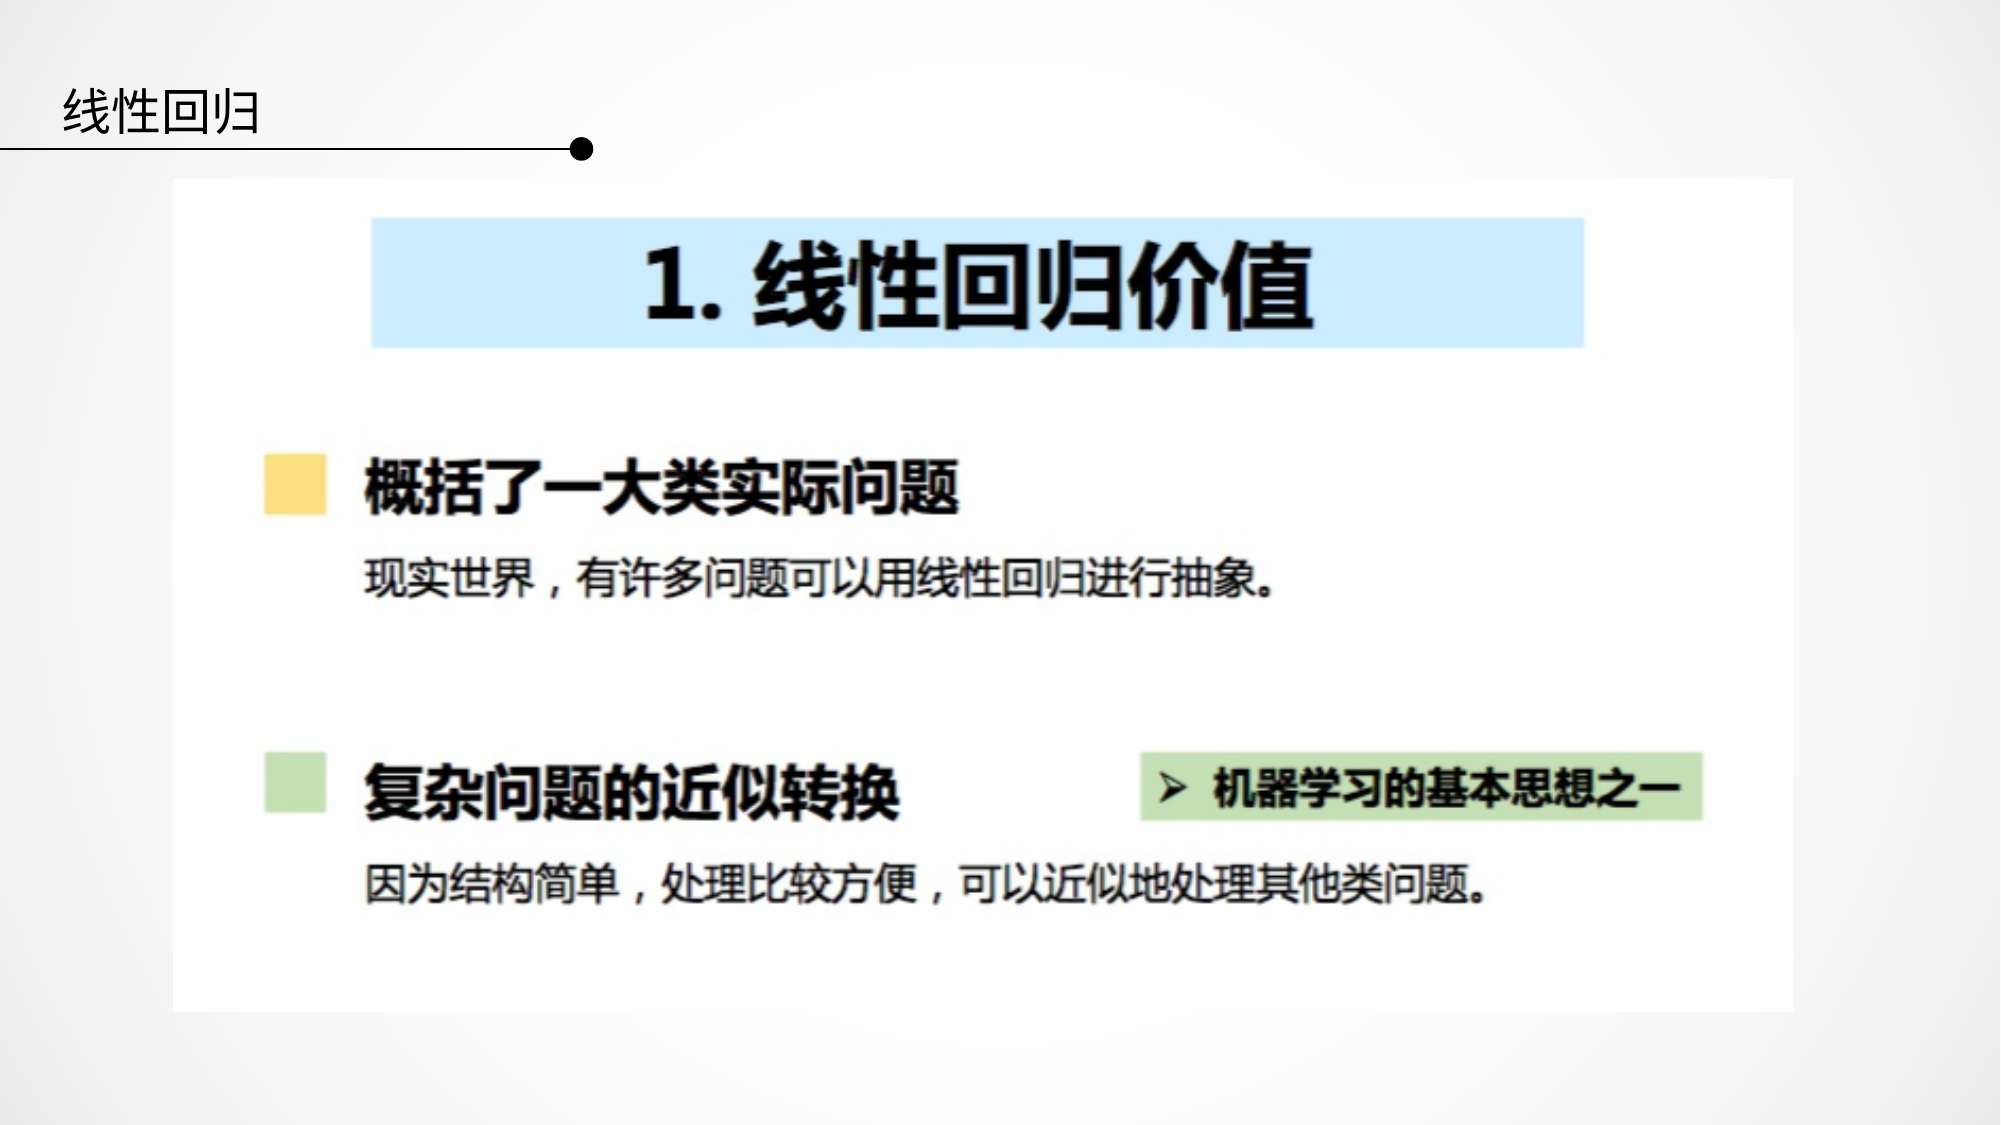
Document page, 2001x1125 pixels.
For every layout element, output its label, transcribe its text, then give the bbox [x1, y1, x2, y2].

text_box 线性回归 [46, 73, 566, 148]
picture [172, 178, 1793, 1012]
text_box [567, 135, 596, 163]
